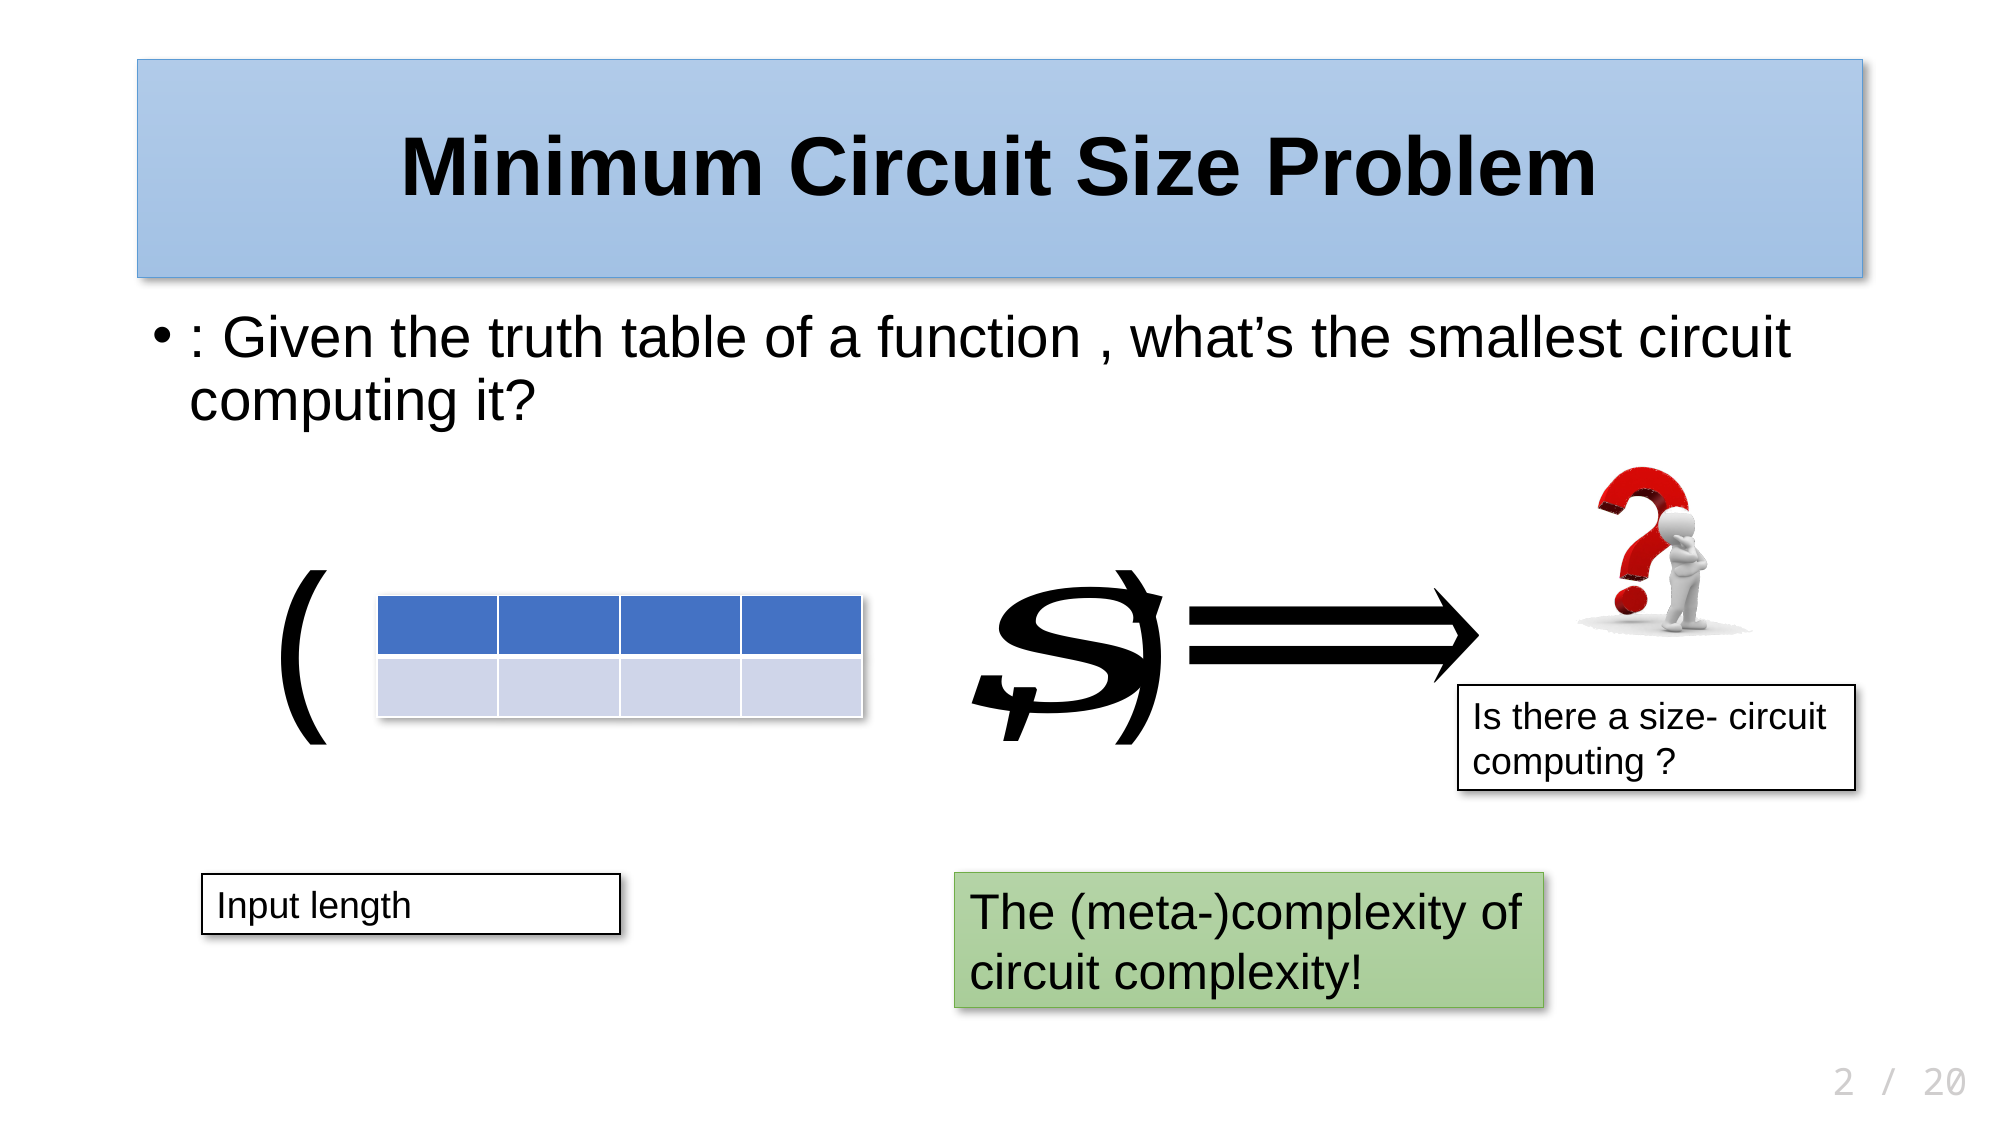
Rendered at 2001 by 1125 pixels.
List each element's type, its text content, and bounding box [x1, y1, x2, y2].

text_box The (meta-)complexity of circuit complexity! [954, 872, 1544, 1008]
text_box 2 / 20 [1794, 1050, 2000, 1110]
title Minimum Circuit Size Problem [137, 59, 1863, 278]
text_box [1177, 456, 1855, 792]
